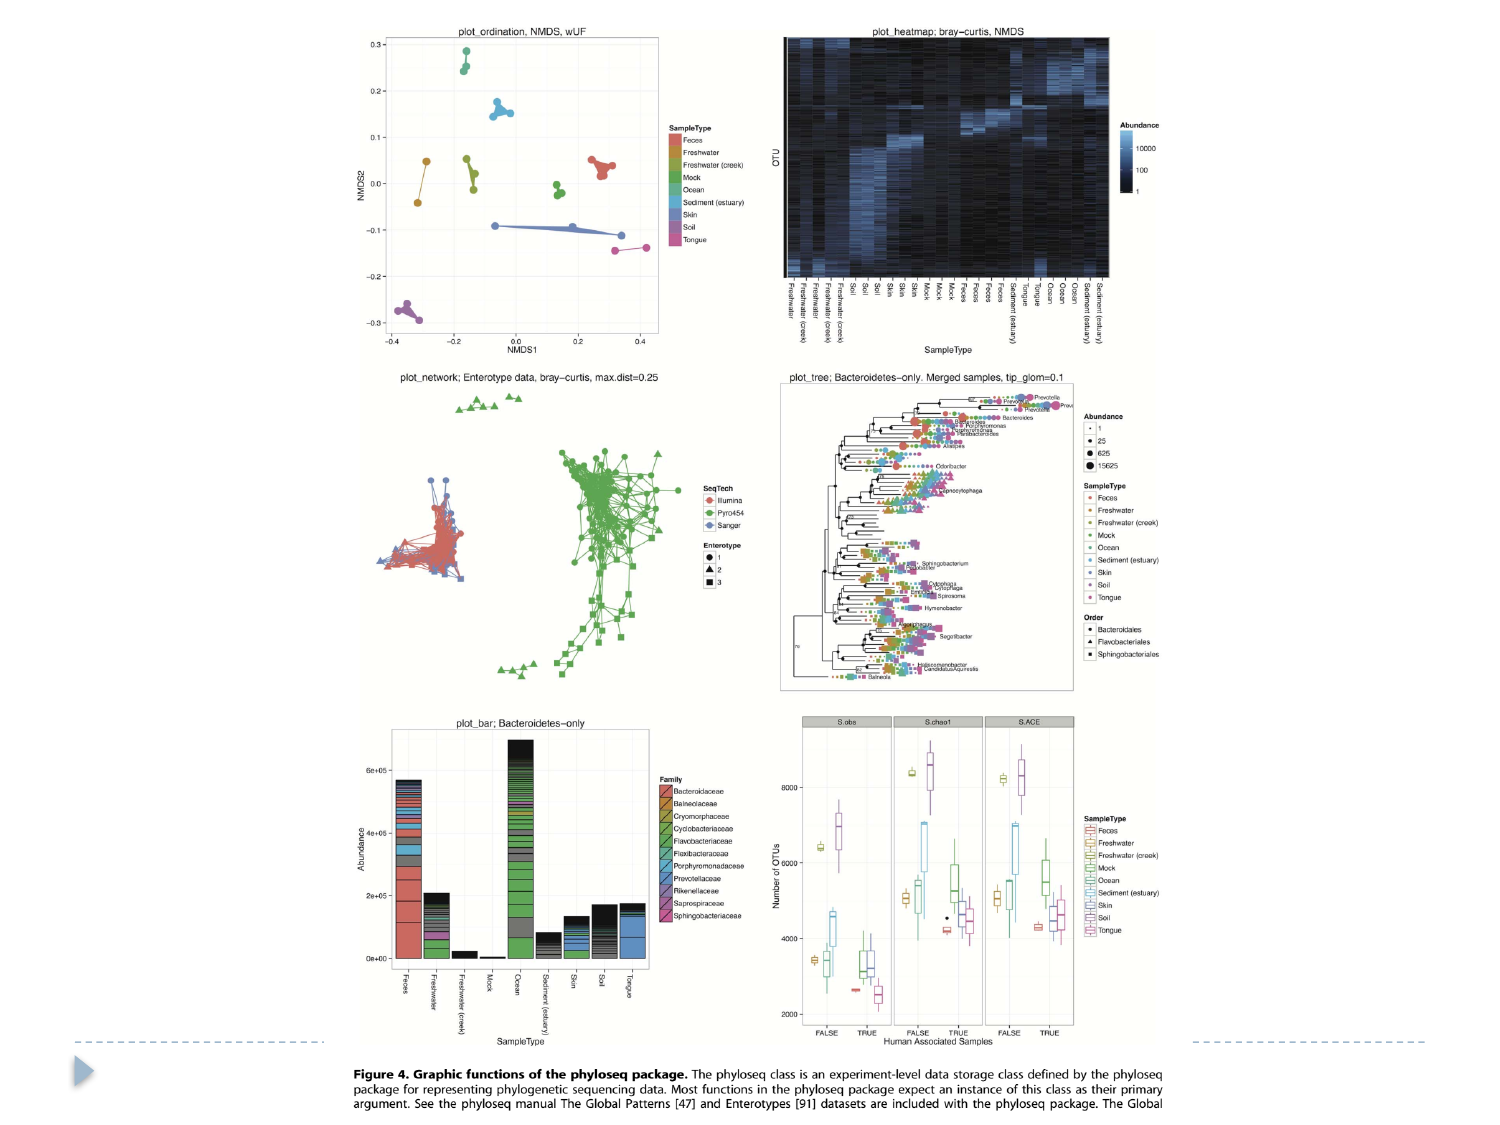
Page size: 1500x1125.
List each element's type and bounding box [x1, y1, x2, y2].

picture [324, 0, 1190, 1125]
